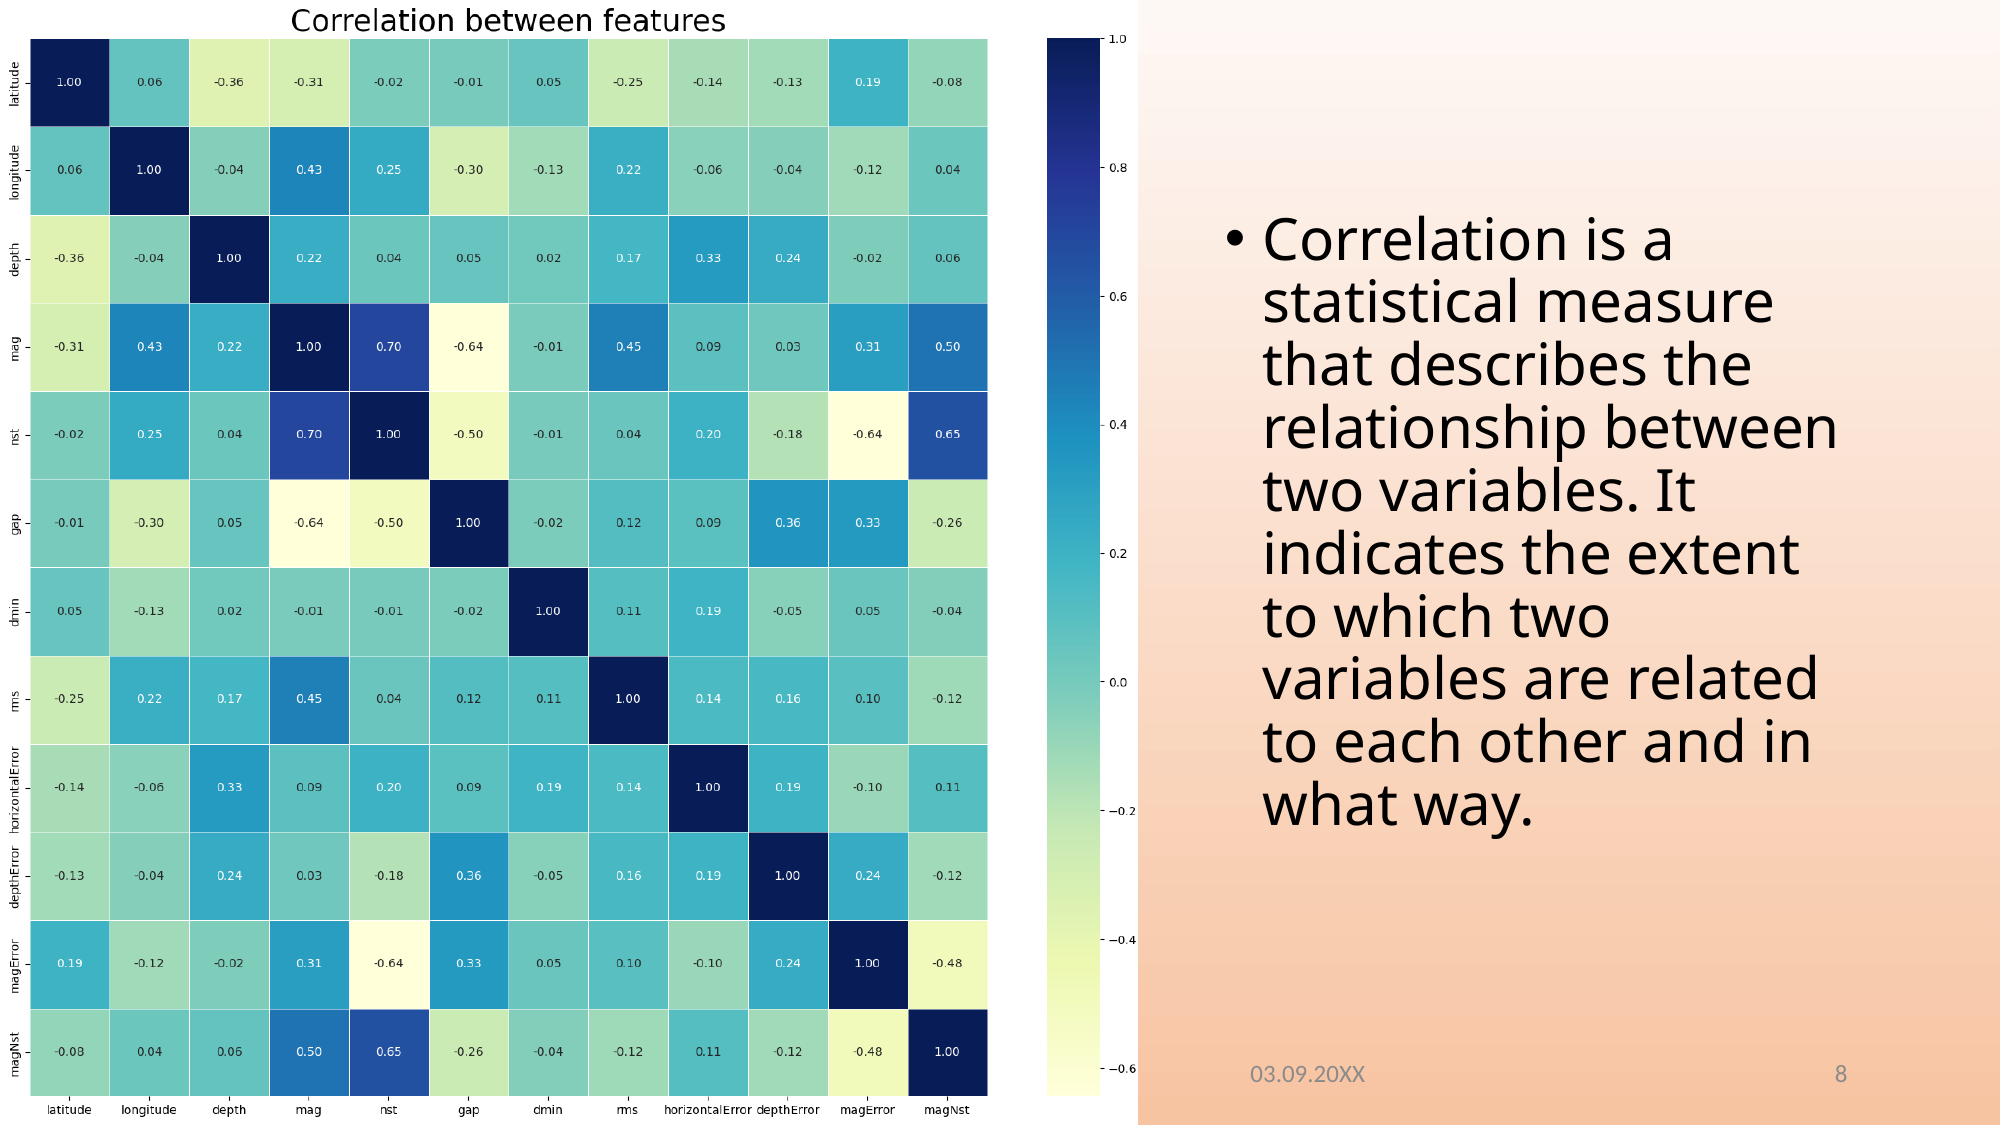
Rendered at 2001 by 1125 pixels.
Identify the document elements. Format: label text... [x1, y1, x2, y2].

picture [0, 0, 1138, 1125]
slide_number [1235, 1042, 1640, 1103]
slide_number 8 [1717, 1042, 1863, 1103]
list Correlation is a statistical measure that describes the relationship between two variables. It indicates the extent to which two variables are related to each other and in what way. [1209, 202, 1863, 1014]
text_box [1138, 0, 2000, 1125]
